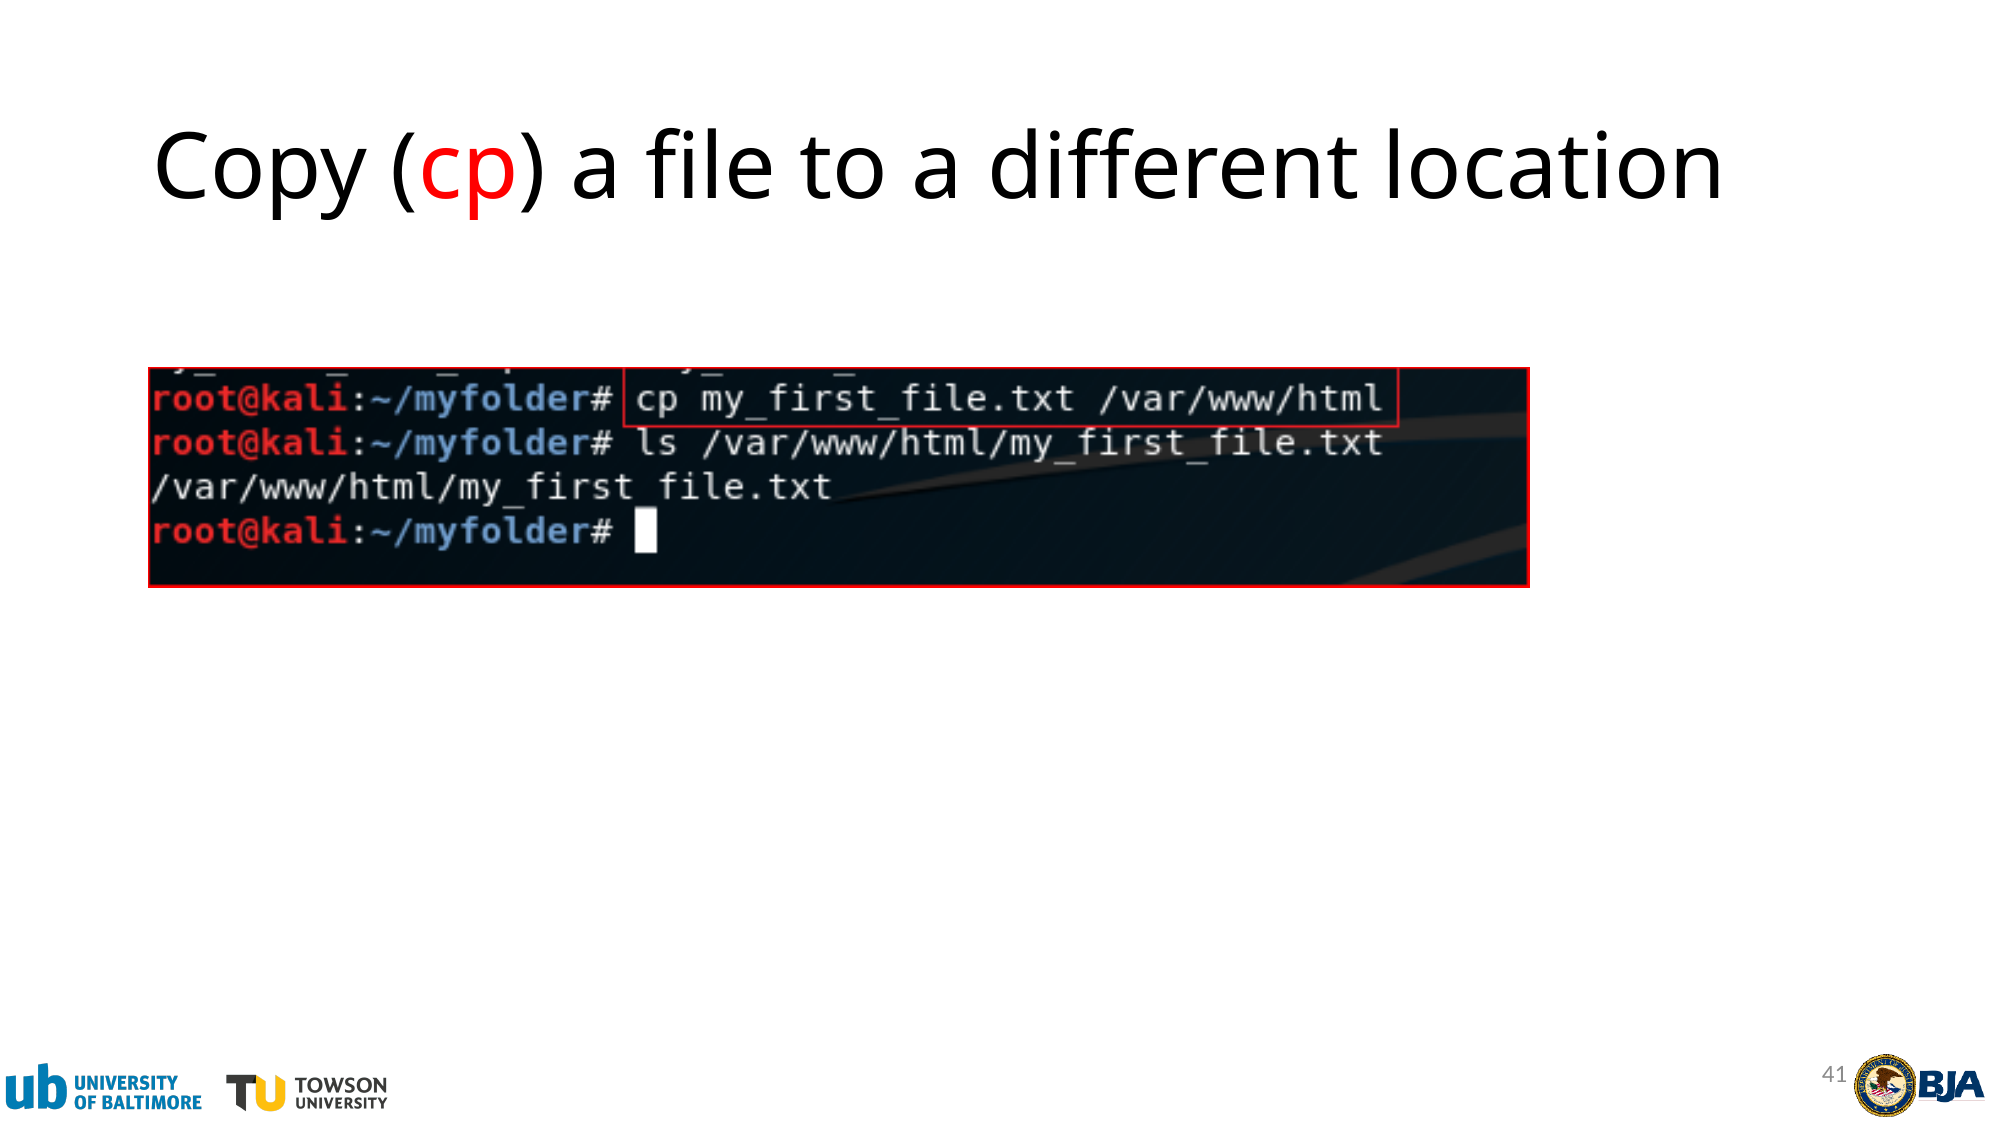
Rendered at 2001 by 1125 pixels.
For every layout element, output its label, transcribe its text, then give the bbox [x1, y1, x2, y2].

picture [148, 367, 1530, 588]
picture [1854, 1054, 1986, 1117]
title Copy (cp) a file to a different location [137, 59, 1863, 278]
slide_number 41 [1412, 1042, 1863, 1103]
picture [0, 1031, 407, 1125]
